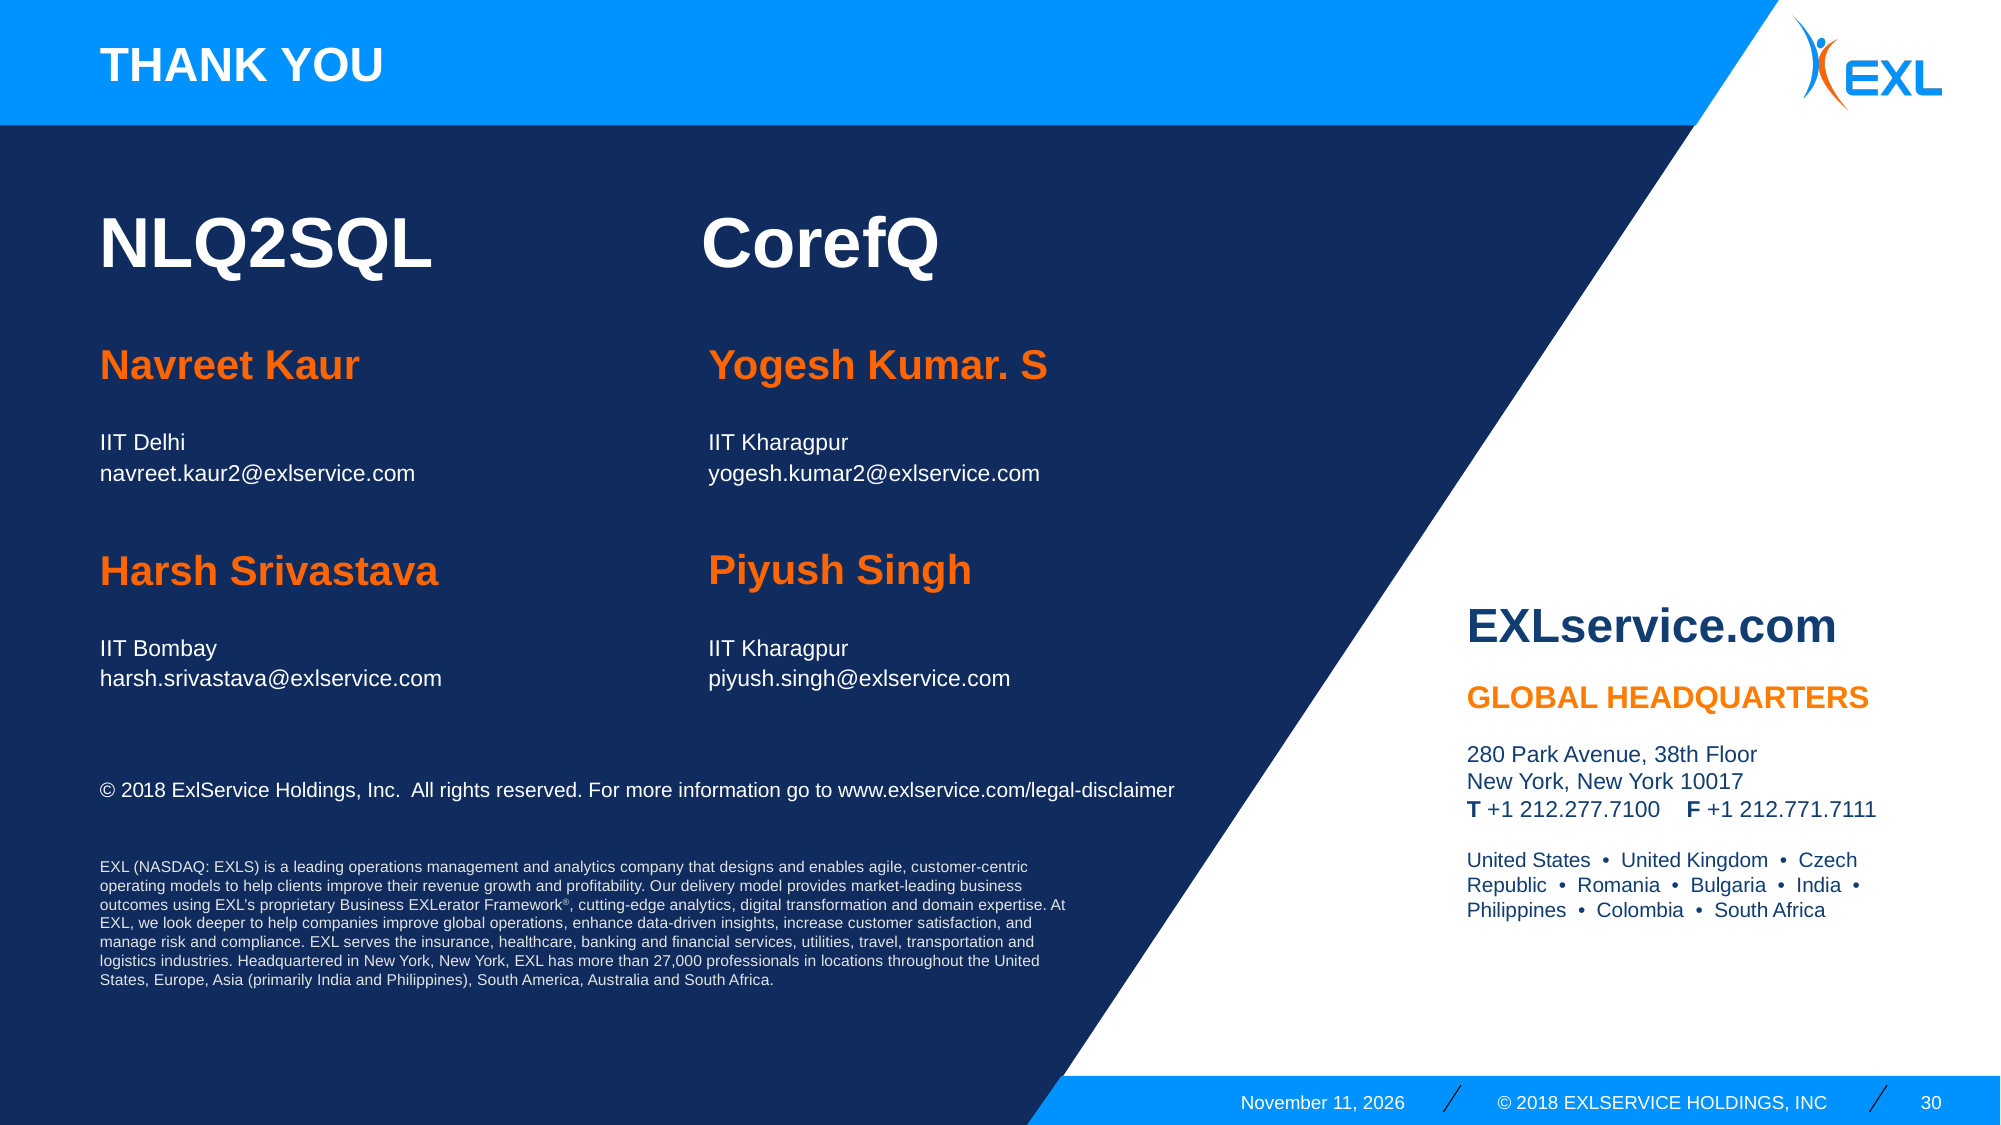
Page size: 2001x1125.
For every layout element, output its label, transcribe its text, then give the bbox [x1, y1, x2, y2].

picture [1791, 14, 1942, 111]
text_box Piyush Singh IIT Kharagpur piyush.singh@exlservice.com [708, 543, 1281, 955]
list Thank you [99, 14, 1679, 111]
text_box Yogesh Kumar. S IIT Kharagpur yogesh.kumar2@exlservice.com [708, 337, 1281, 543]
text_box NLQ2SQL [99, 196, 653, 282]
list Harsh Srivastava IIT Bombay harsh.srivastava@exlservice.com [99, 543, 673, 955]
list Navreet Kaur IIT Delhi navreet.kaur2@exlservice.com [99, 337, 673, 543]
text_box CorefQ [701, 196, 1157, 282]
